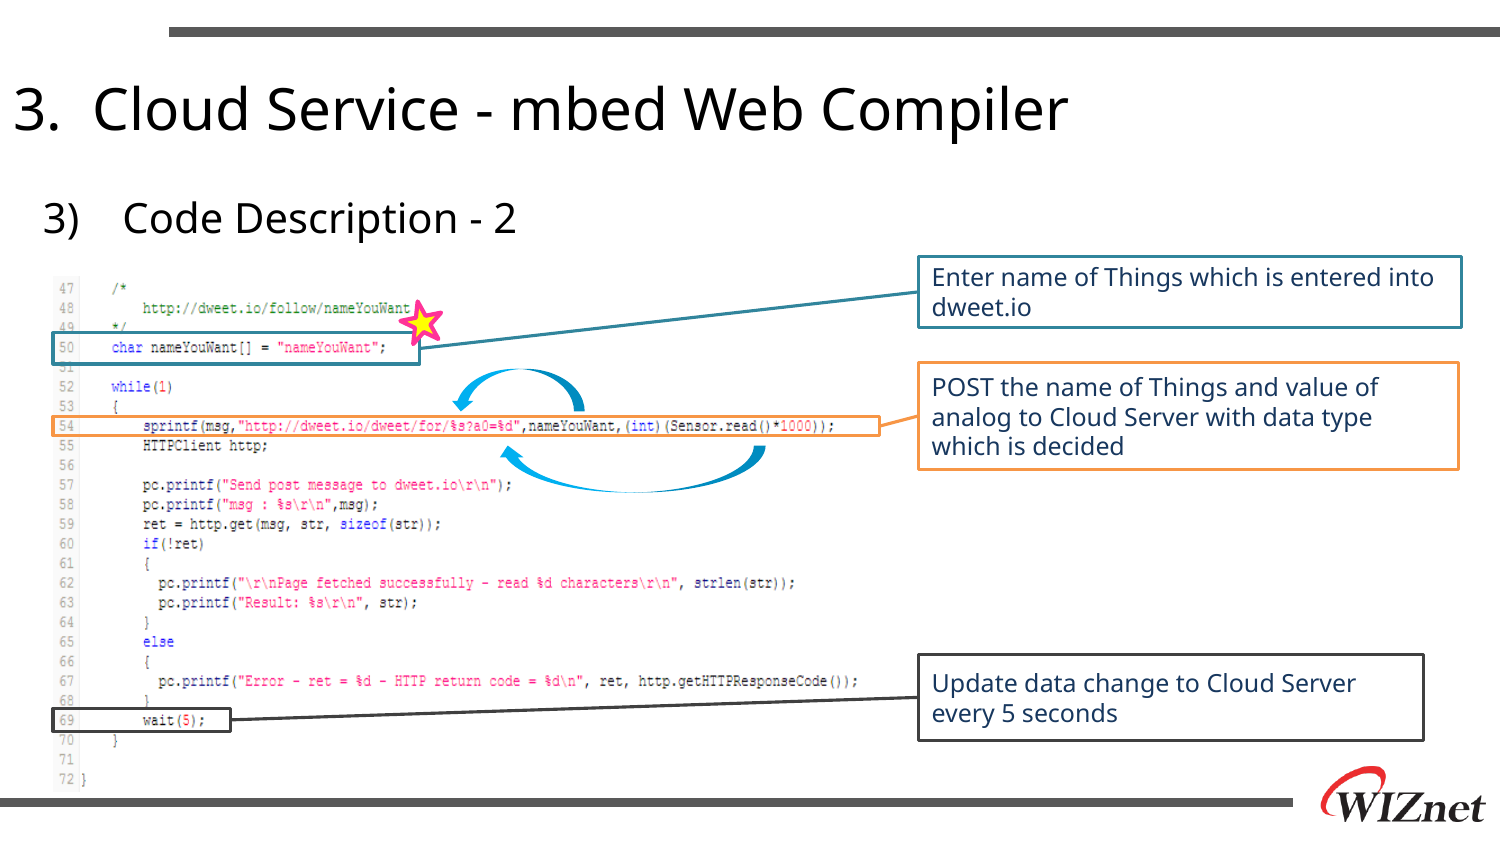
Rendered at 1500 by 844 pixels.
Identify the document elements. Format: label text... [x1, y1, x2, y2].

title 3. Cloud Service - mbed Web Compiler [0, 52, 1500, 162]
list Update data change to Cloud Server every 5 seconds [917, 653, 1425, 742]
list POST the name of Things and value of analog to Cloud Server with data type which is decided [917, 361, 1460, 471]
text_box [229, 697, 919, 721]
list Enter name of Things which is entered into dweet.io [917, 255, 1463, 329]
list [52, 276, 904, 792]
subtitle 3) Code Description - 2 [29, 185, 1471, 257]
picture [1316, 762, 1486, 822]
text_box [879, 415, 919, 427]
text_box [419, 291, 919, 349]
